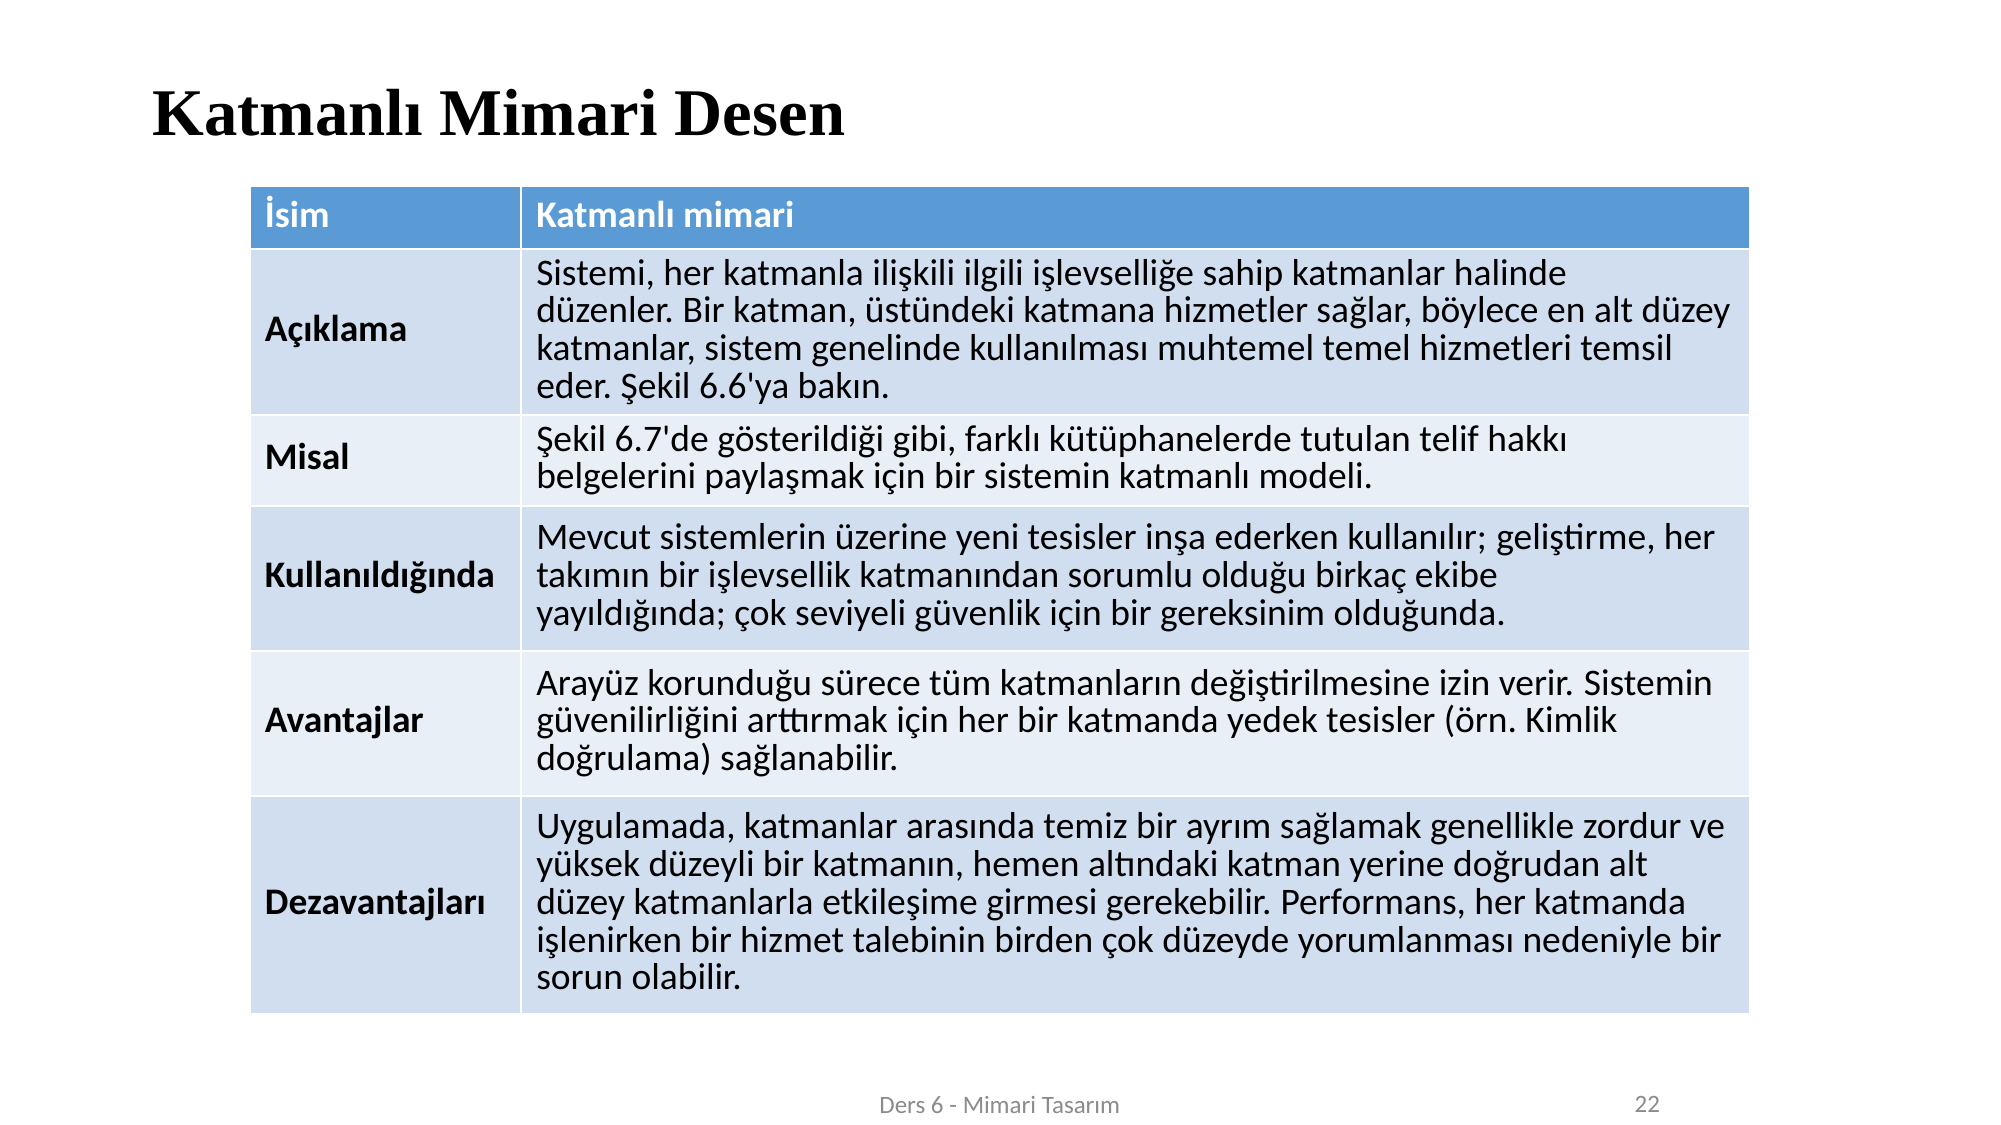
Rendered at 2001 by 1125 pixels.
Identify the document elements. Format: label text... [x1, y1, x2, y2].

table_cell Arayüz korunduğu sürece tüm katmanların değiştirilmesine izin verir. Sistemin güvenilirliğini arttırmak için her bir katmanda yedek tesisler (örn. Kimlik doğrulama) sağlanabilir. [522, 652, 1749, 795]
table_header Katmanlı mimari [522, 187, 1749, 248]
table_cell Kullanıldığında [251, 507, 520, 650]
table_cell Misal [251, 416, 520, 505]
footer Ders 6 - Mimari Tasarım [762, 1073, 1238, 1125]
slide_number 22 [1325, 1072, 1675, 1125]
table_cell Dezavantajları [251, 797, 520, 1013]
table_cell Sistemi, her katmanla ilişkili ilgili işlevselliğe sahip katmanlar halinde düzenler. Bir katman, üstündeki katmana hizmetler sağlar, böylece en alt düzey katmanlar, sistem genelinde kullanılması muhtemel temel hizmetleri temsil eder. Şekil 6.6'ya bakın. [522, 250, 1749, 414]
table_cell Avantajlar [251, 652, 520, 795]
table_cell Uygulamada, katmanlar arasında temiz bir ayrım sağlamak genellikle zordur ve yüksek düzeyli bir katmanın, hemen altındaki katman yerine doğrudan alt düzey katmanlarla etkileşime girmesi gerekebilir. Performans, her katmanda işlenirken bir hizmet talebinin birden çok düzeyde yorumlanması nedeniyle bir sorun olabilir. [522, 797, 1749, 1013]
table_cell Mevcut sistemlerin üzerine yeni tesisler inşa ederken kullanılır; geliştirme, her takımın bir işlevsellik katmanından sorumlu olduğu birkaç ekibe yayıldığında; çok seviyeli güvenlik için bir gereksinim olduğunda. [522, 507, 1749, 650]
table_header İsim [251, 187, 520, 248]
table_cell Şekil 6.7'de gösterildiği gibi, farklı kütüphanelerde tutulan telif hakkı belgelerini paylaşmak için bir sistemin katmanlı modeli. [522, 416, 1749, 505]
table_cell Açıklama [251, 250, 520, 414]
title Katmanlı Mimari Desen [137, 59, 1863, 169]
